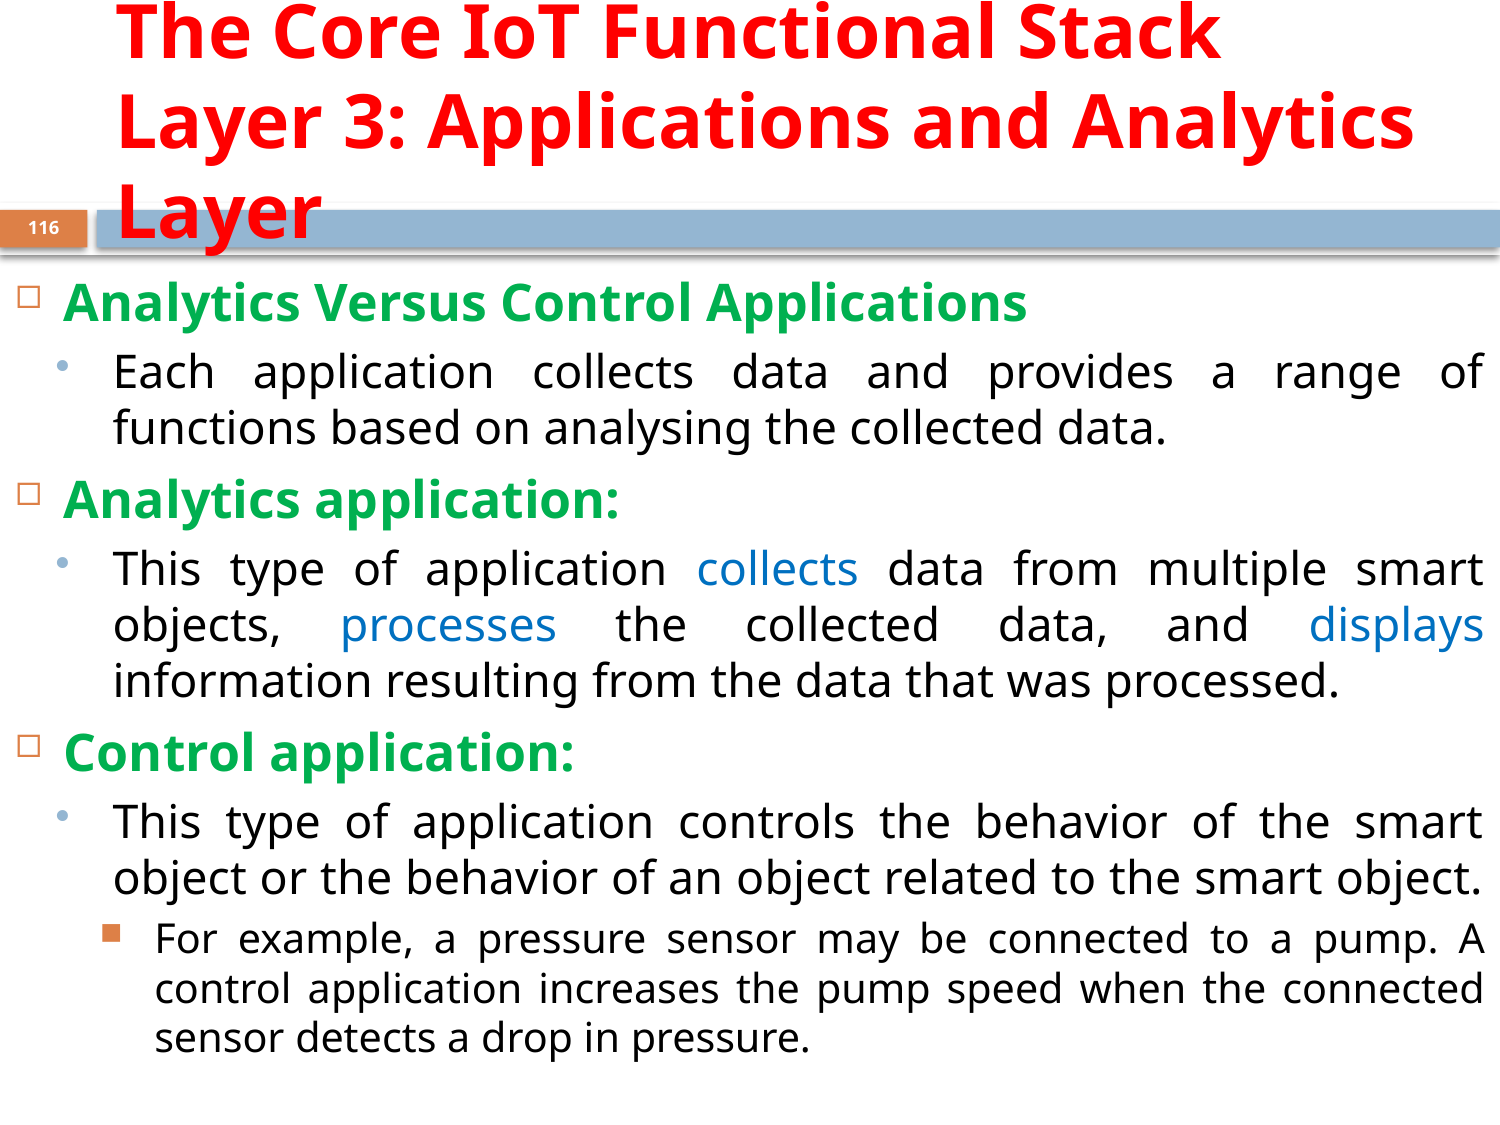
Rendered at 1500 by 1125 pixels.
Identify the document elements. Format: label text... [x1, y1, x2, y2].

list Analytics Versus Control Applications Each application collects data and provides a range of functions based on analysing the collected data. Analytics application: This type of application collects data from multiple smart objects, processes the collected data, and displays information resulting from the data that was processed. Control application: This type of application controls the behavior of the smart object or the behavior of an object related to the smart object. For example, a pressure sensor may be connected to a pump. A control application increases the pump speed when the connected sensor detects a drop in pressure. [0, 262, 1500, 1125]
slide_number 116 [0, 208, 88, 249]
title The Core IoT Functional Stack Layer 3: Applications and Analytics Layer [100, 37, 1438, 200]
